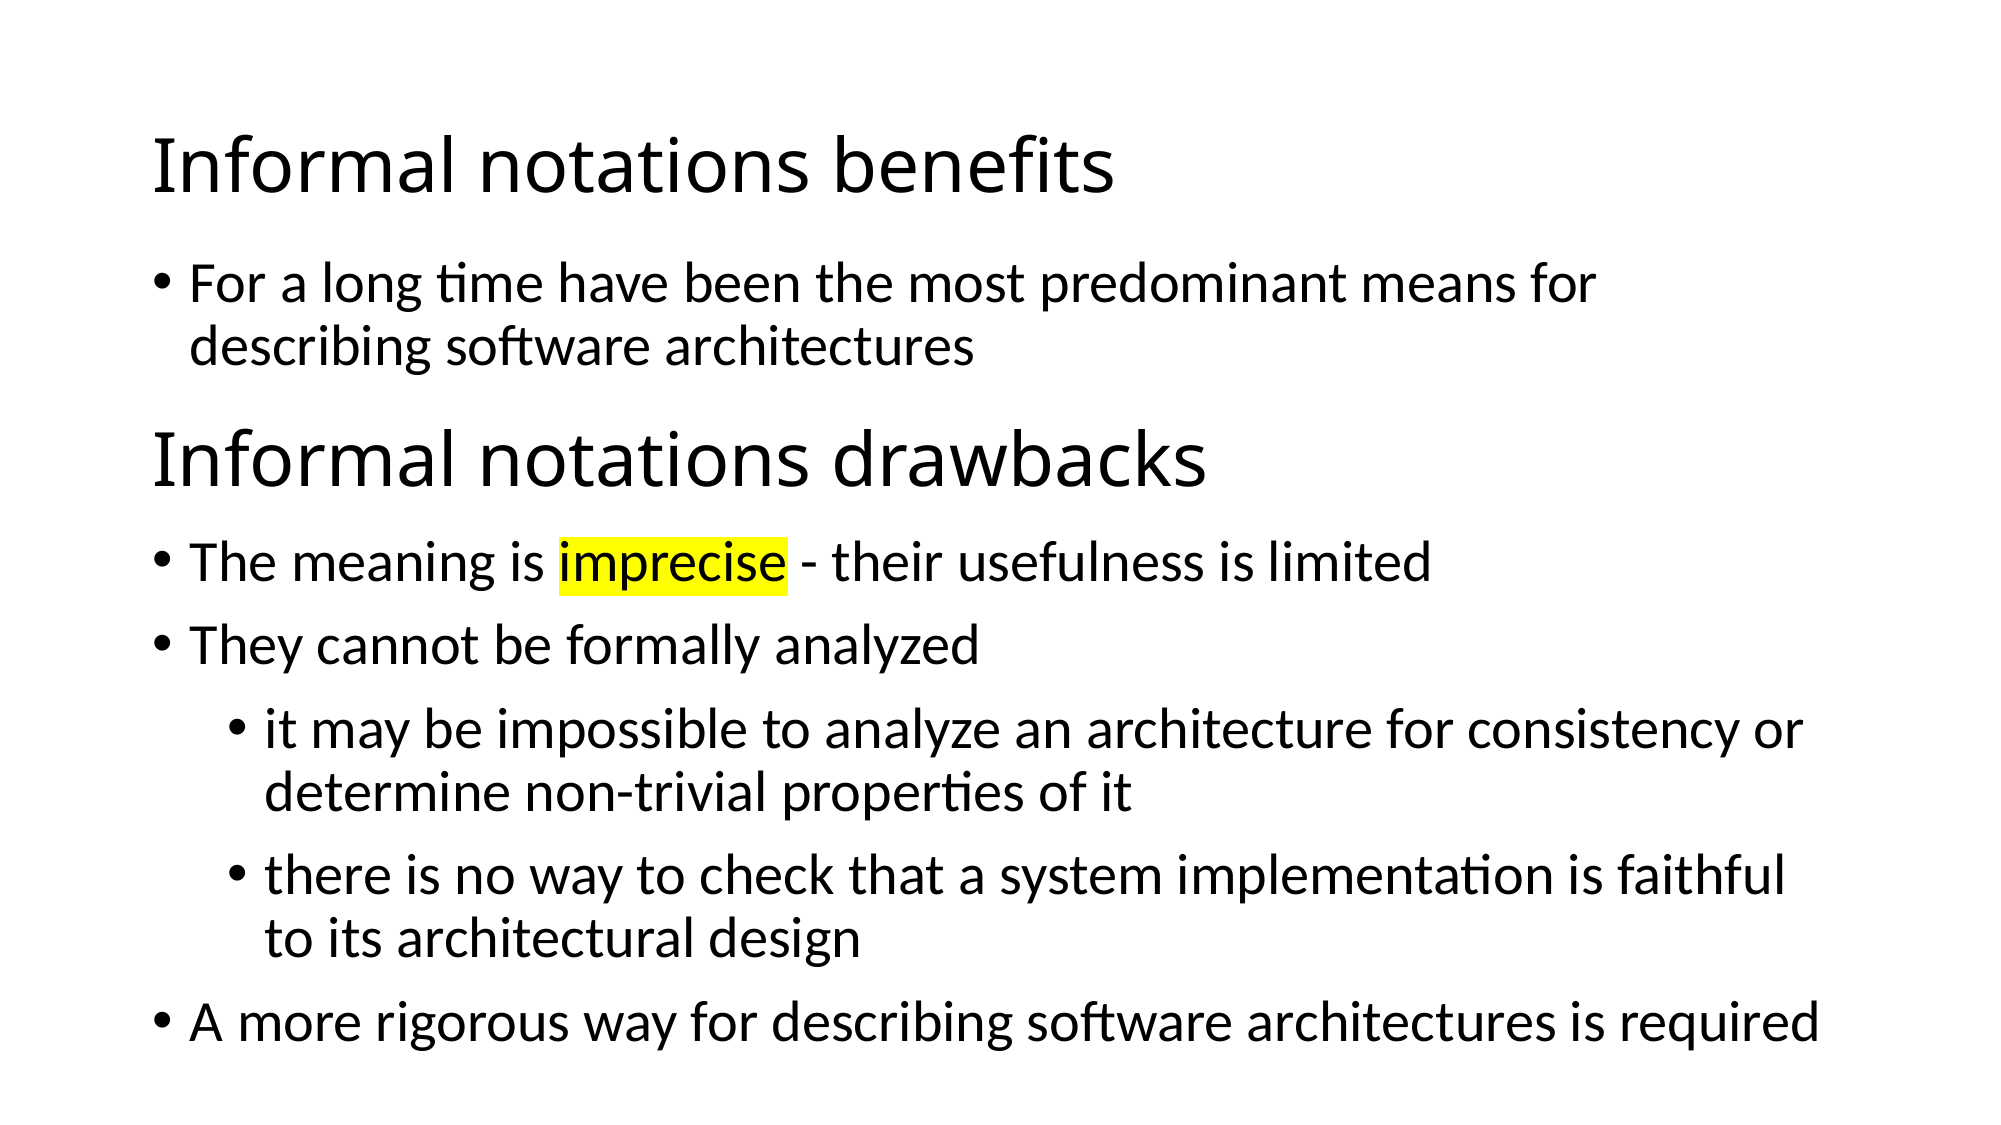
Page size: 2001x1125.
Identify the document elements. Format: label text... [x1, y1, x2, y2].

title Informal notations benefits [137, 59, 1863, 244]
text_box Informal notations drawbacks [137, 353, 1863, 523]
text_box The meaning is imprecise - their usefulness is limited They cannot be formally analyzed it may be impossible to analyze an architecture for consistency or determine non-trivial properties of it there is no way to check that a system implementation is faithful to its architectural design A more rigorous way for describing software architectures is required [137, 523, 1863, 1078]
list For a long time have been the most predominant means for describing software architectures [137, 244, 1863, 353]
